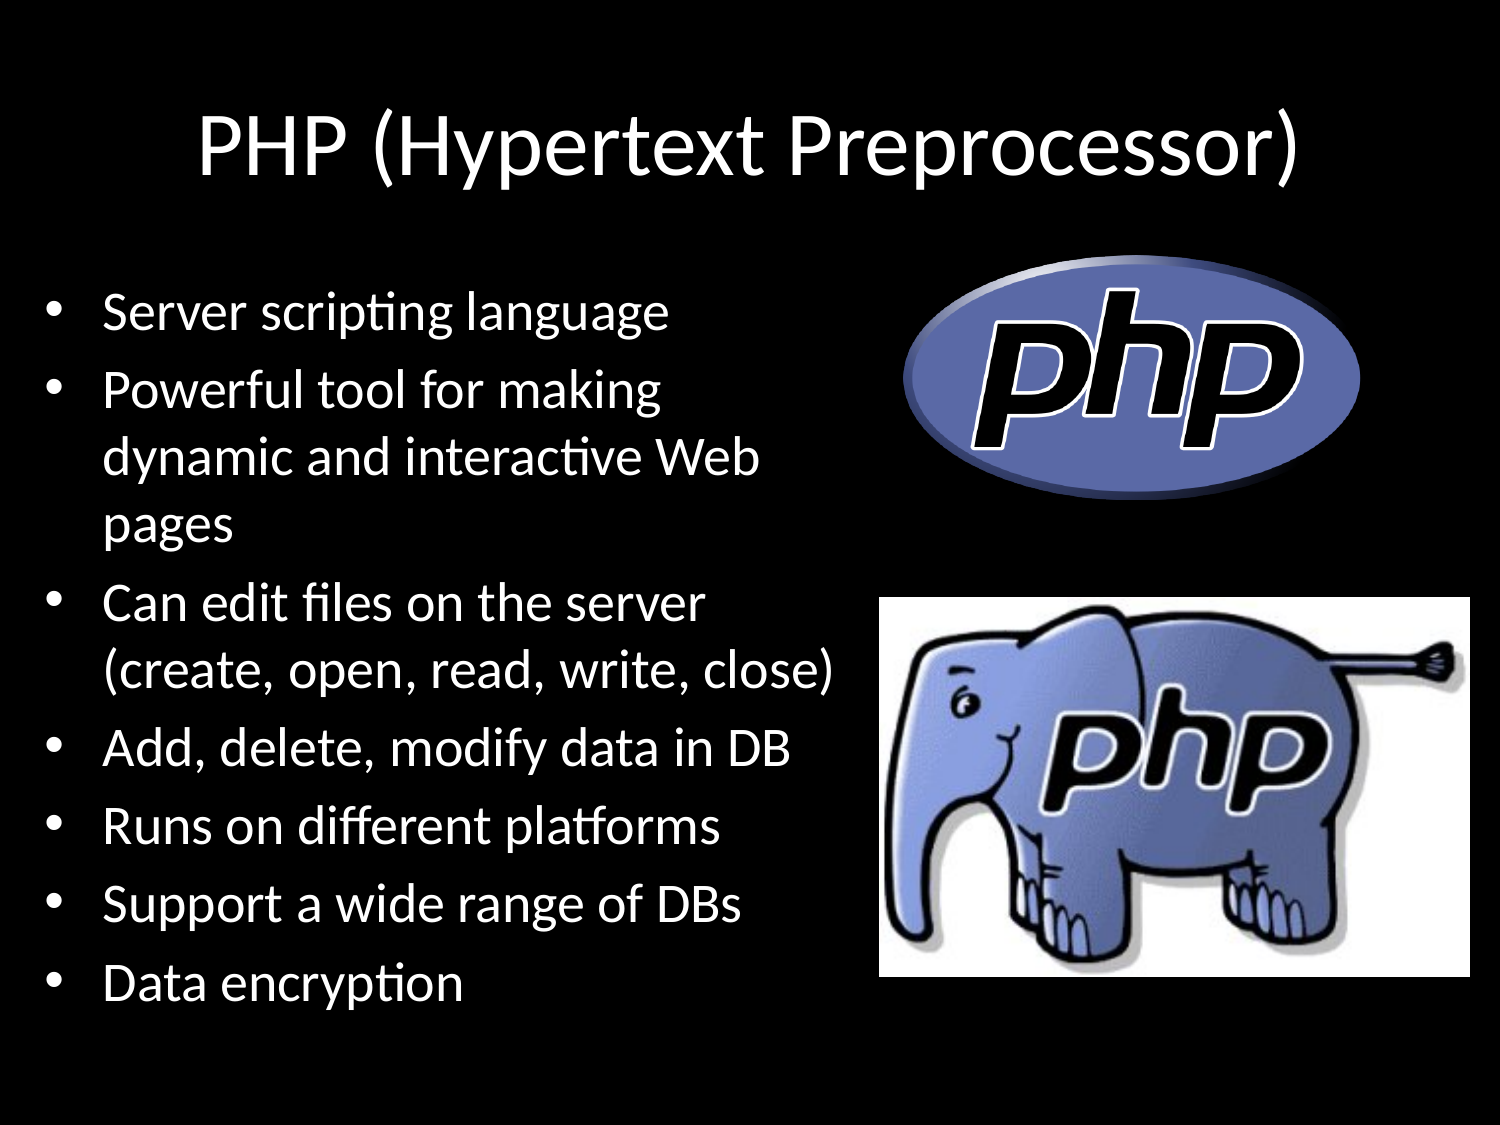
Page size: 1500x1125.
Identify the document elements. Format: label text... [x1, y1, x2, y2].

title PHP (Hypertext Preprocessor) [75, 45, 1425, 233]
picture [903, 255, 1369, 500]
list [879, 596, 1470, 977]
list Server scripting language Powerful tool for making dynamic and interactive Web pages Can edit files on the server (create, open, read, write, close) Add, delete, modify data in DB Runs on different platforms Support a wide range of DBs Data encryption [29, 267, 857, 1035]
